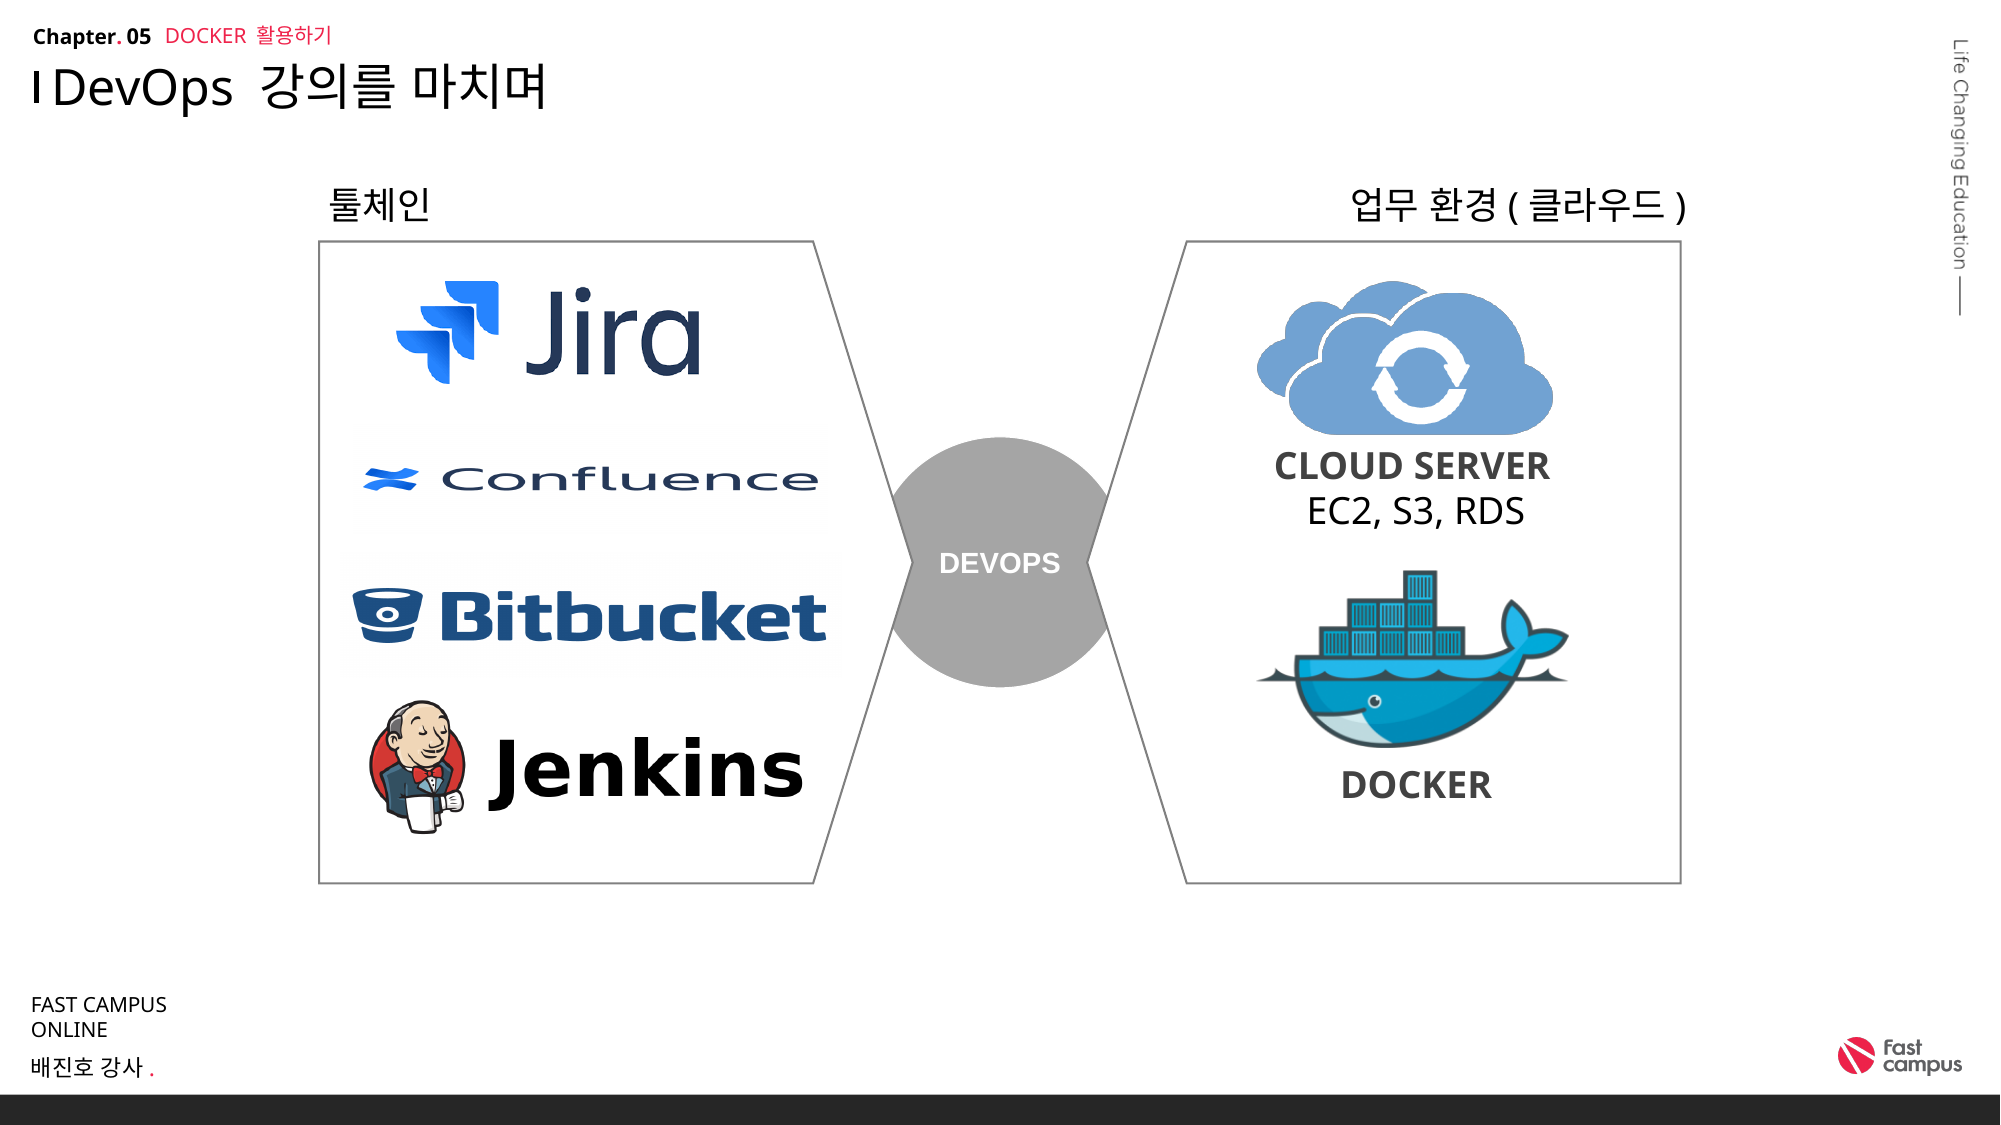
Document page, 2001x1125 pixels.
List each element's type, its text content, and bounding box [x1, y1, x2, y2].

list 05 [111, 18, 150, 54]
picture [1942, 23, 1981, 316]
text_box DEVOPS [892, 436, 1108, 688]
picture [1256, 570, 1569, 748]
text_box DOCKER [1325, 754, 1507, 814]
title DevOps 강의를 마치며 [36, 54, 1830, 111]
picture [1838, 1037, 1962, 1076]
text_box EC2, S3, RDS [1291, 479, 1541, 540]
text_box 업무 환경(클라우드) [1335, 174, 1702, 235]
picture [340, 552, 842, 678]
picture [353, 423, 828, 534]
text_box [319, 241, 913, 884]
picture [394, 281, 700, 384]
text_box 툴체인 [313, 174, 448, 235]
picture [365, 696, 804, 838]
picture [1257, 281, 1553, 435]
text_box [1087, 241, 1681, 884]
text_box CLOUD SERVER [1259, 434, 1566, 495]
list DOCKER 활용하기 [150, 18, 674, 54]
